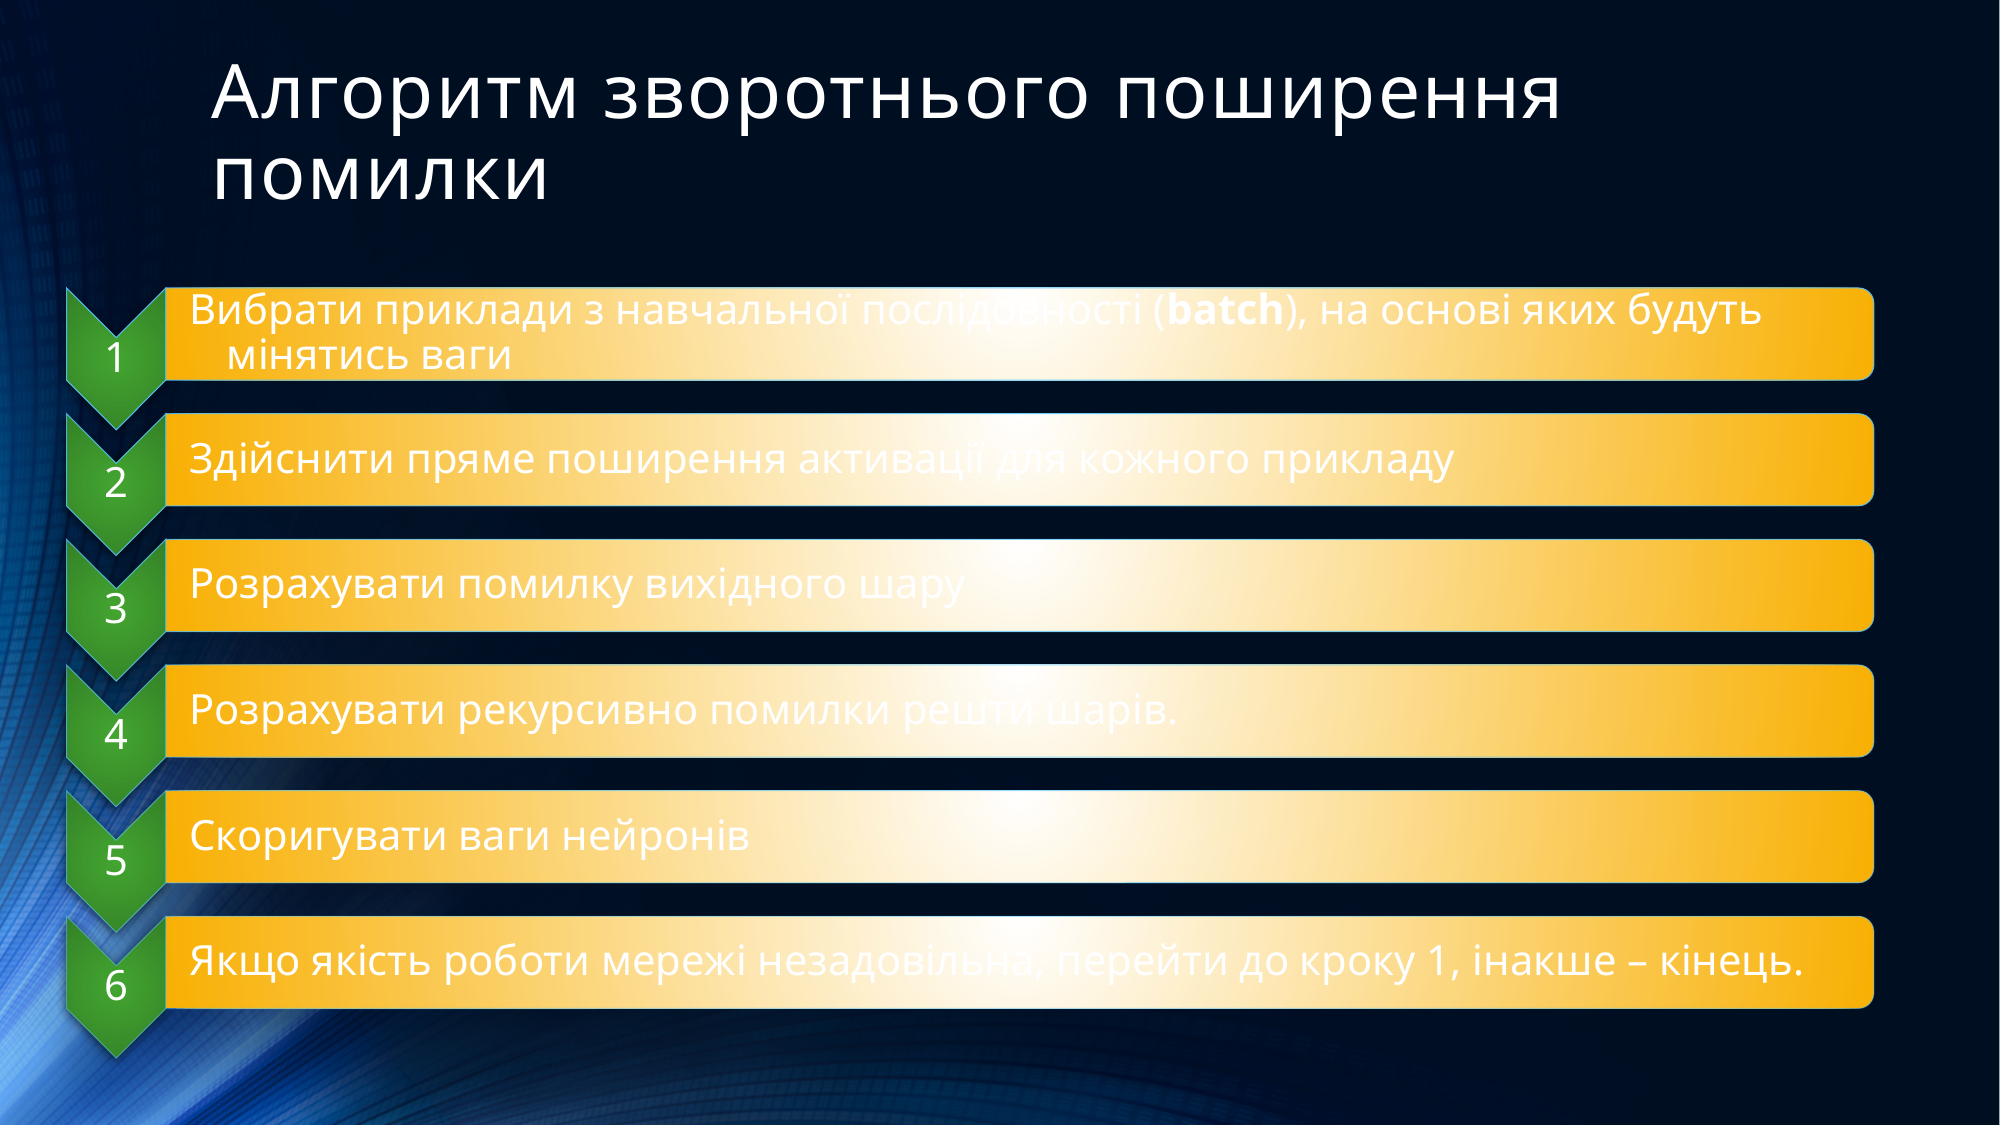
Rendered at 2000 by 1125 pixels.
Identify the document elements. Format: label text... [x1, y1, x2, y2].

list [66, 287, 1874, 1059]
title Алгоритм зворотнього поширення помилки [196, 0, 1815, 223]
picture [0, 0, 2000, 1125]
